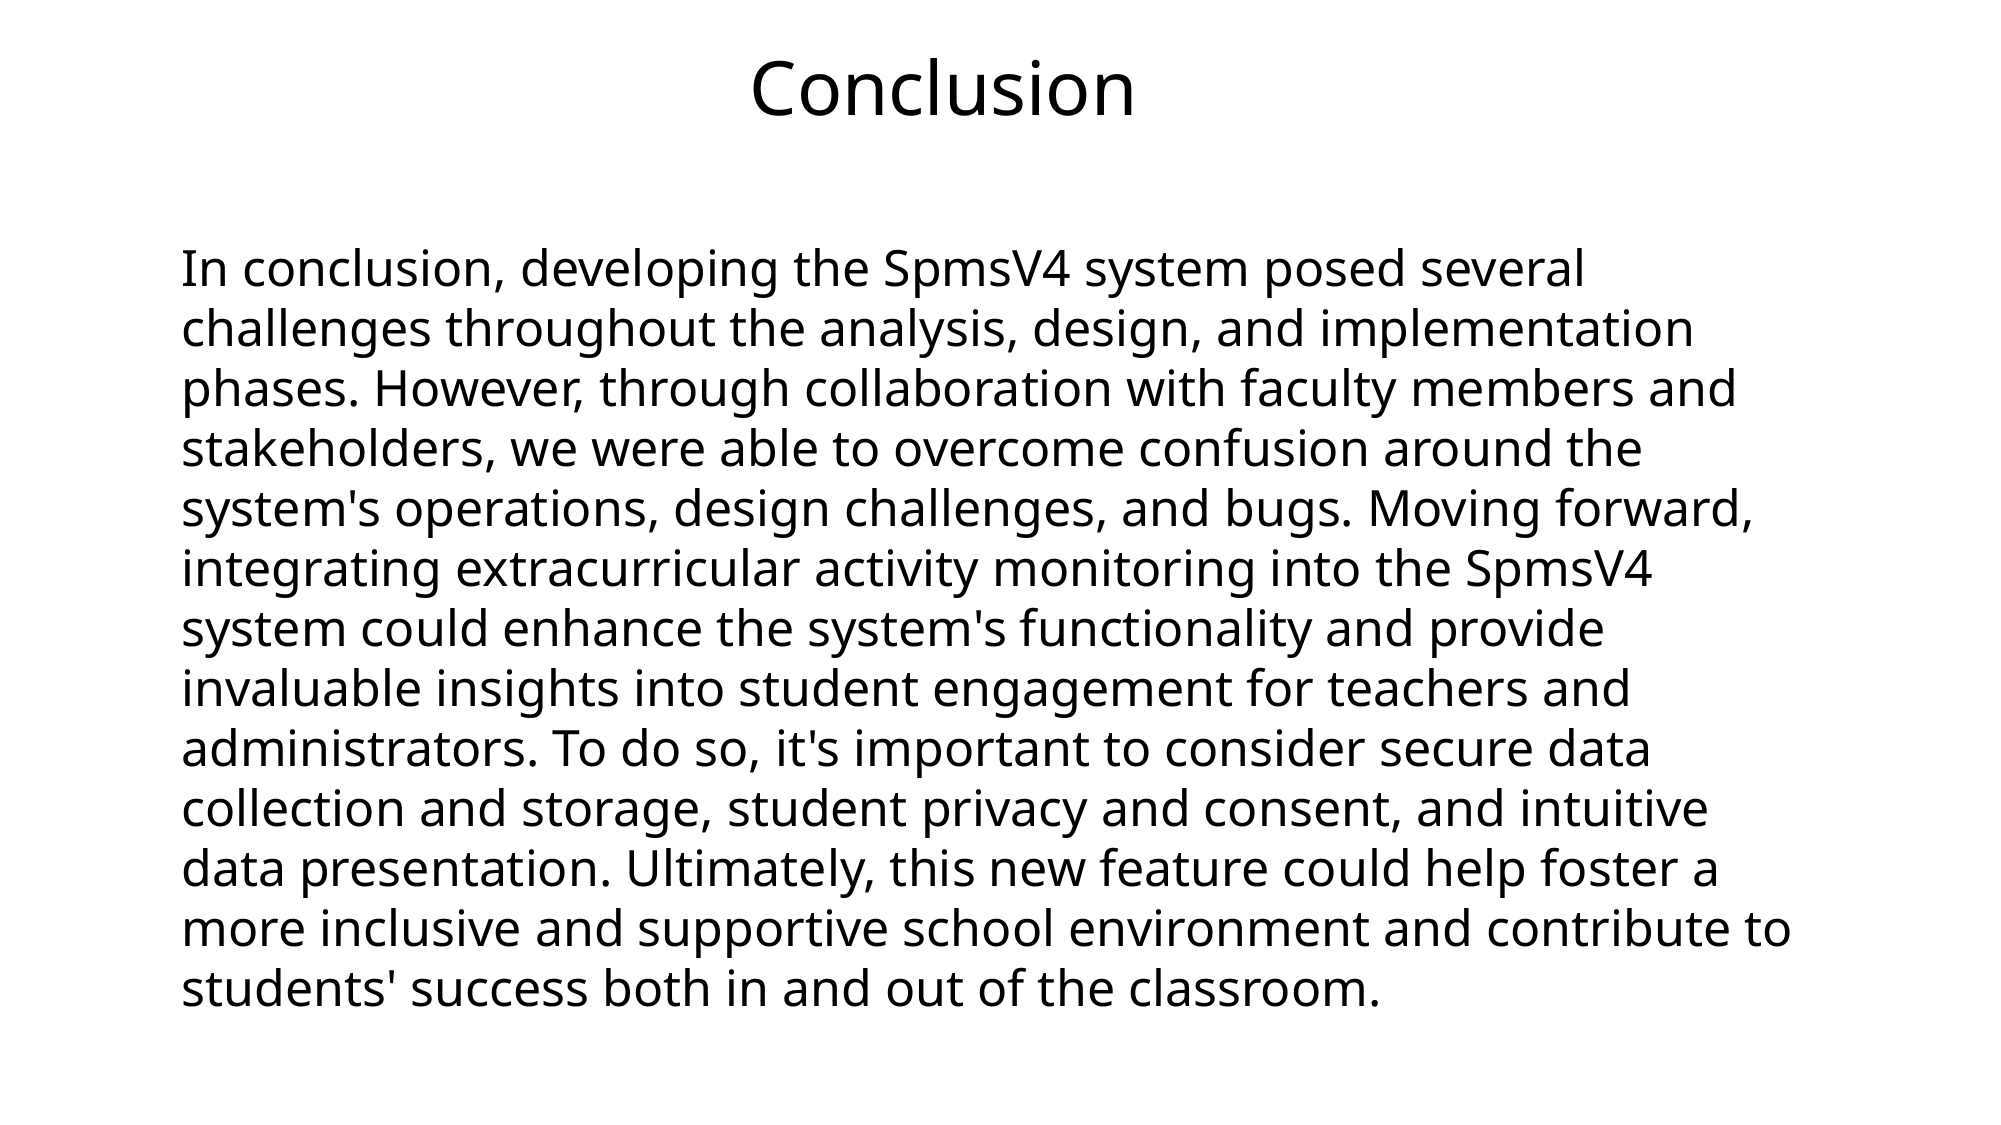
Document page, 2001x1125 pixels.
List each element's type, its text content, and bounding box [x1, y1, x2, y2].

text_box Conclusion [317, 32, 1571, 138]
text_box In conclusion, developing the SpmsV4 system posed several challenges throughout the analysis, design, and implementation phases. However, through collaboration with faculty members and stakeholders, we were able to overcome confusion around the system's operations, design challenges, and bugs. Moving forward, integrating extracurricular activity monitoring into the SpmsV4 system could enhance the system's functionality and provide invaluable insights into student engagement for teachers and administrators. To do so, it's important to consider secure data collection and storage, student privacy and consent, and intuitive data presentation. Ultimately, this new feature could help foster a more inclusive and supportive school environment and contribute to students' success both in and out of the classroom. [166, 229, 1834, 1025]
